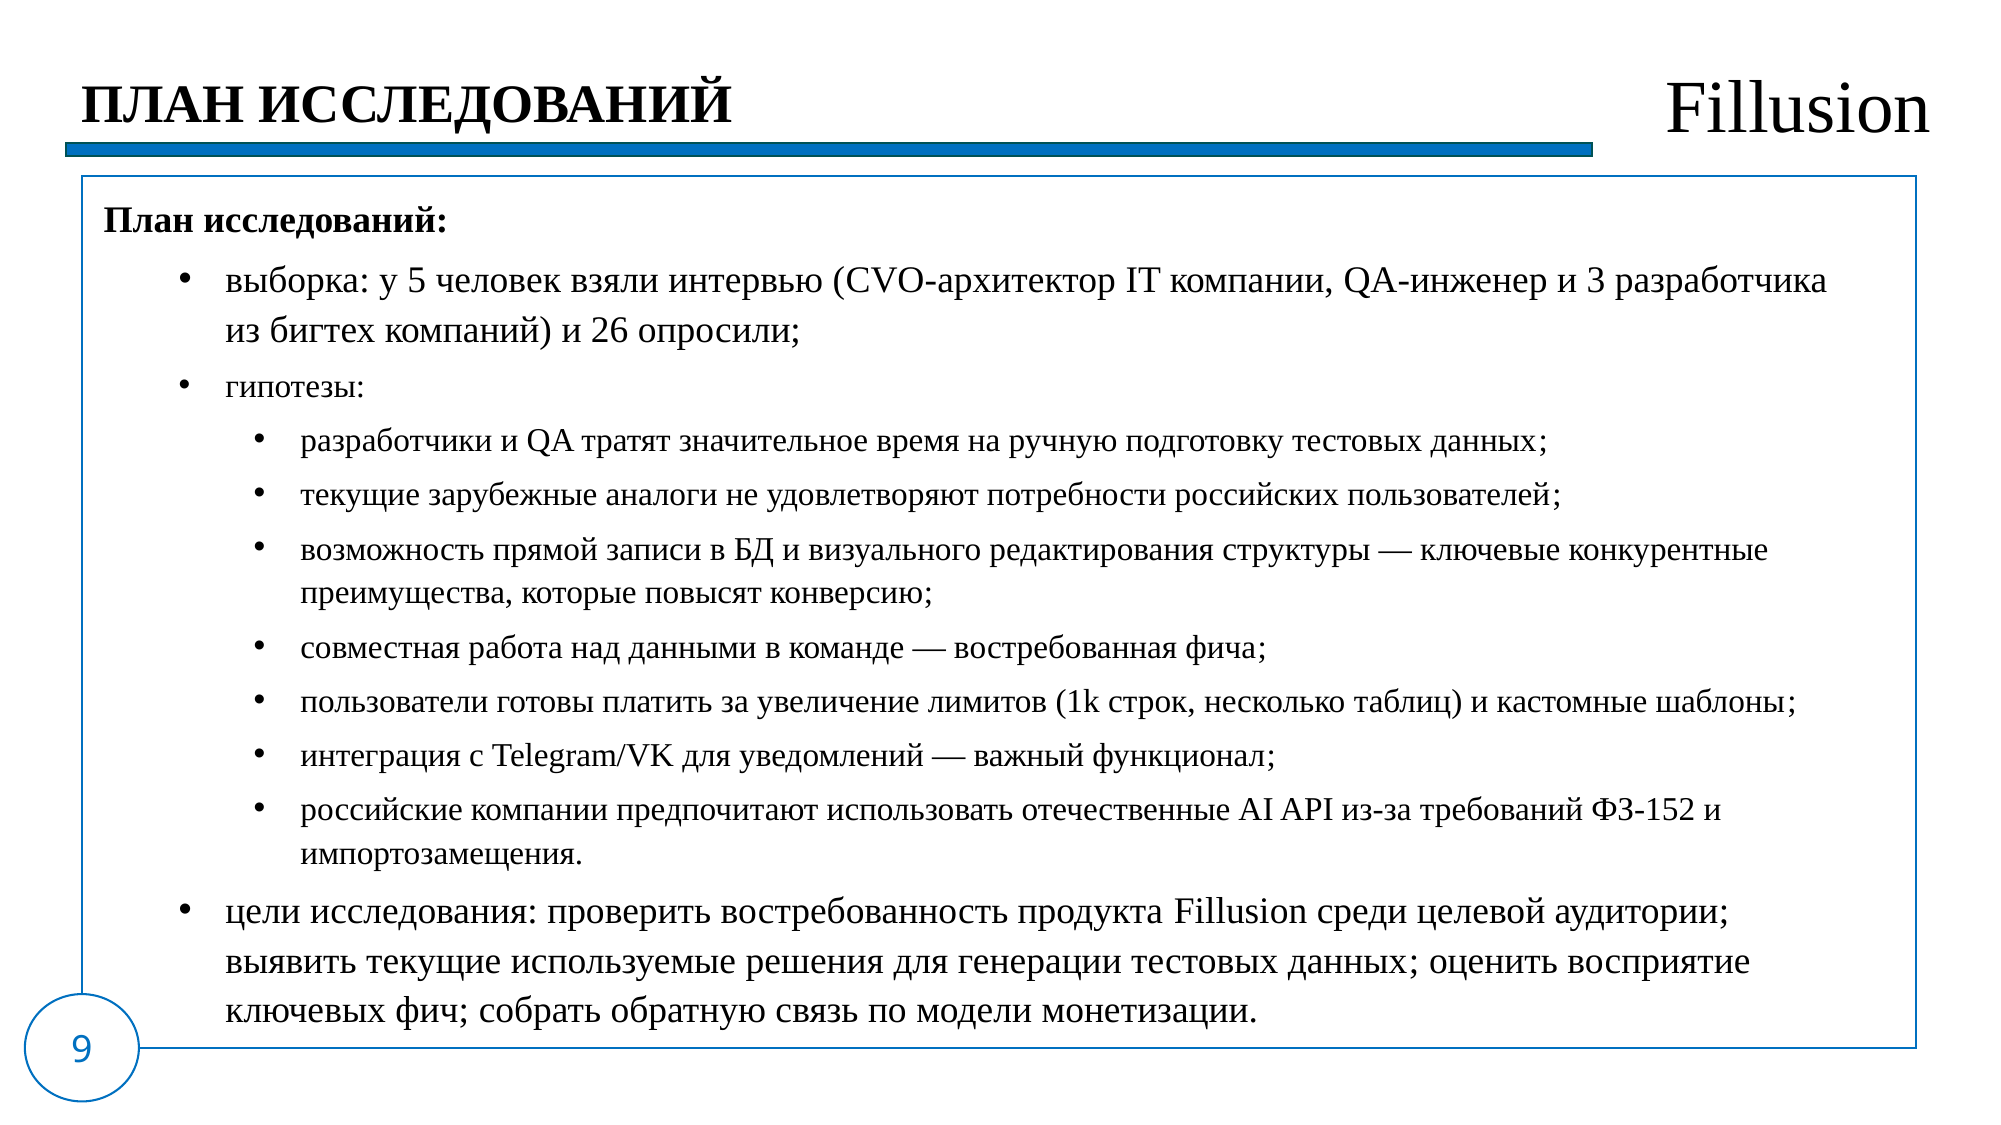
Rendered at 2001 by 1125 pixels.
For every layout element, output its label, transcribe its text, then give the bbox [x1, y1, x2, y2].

text_box Fillusion​ [1649, 49, 2000, 155]
text_box [65, 142, 1593, 157]
text_box ПЛАН ИССЛЕДОВАНИЙ [66, 0, 1467, 142]
text_box [81, 175, 1917, 1049]
text_box 9 [23, 993, 140, 1103]
